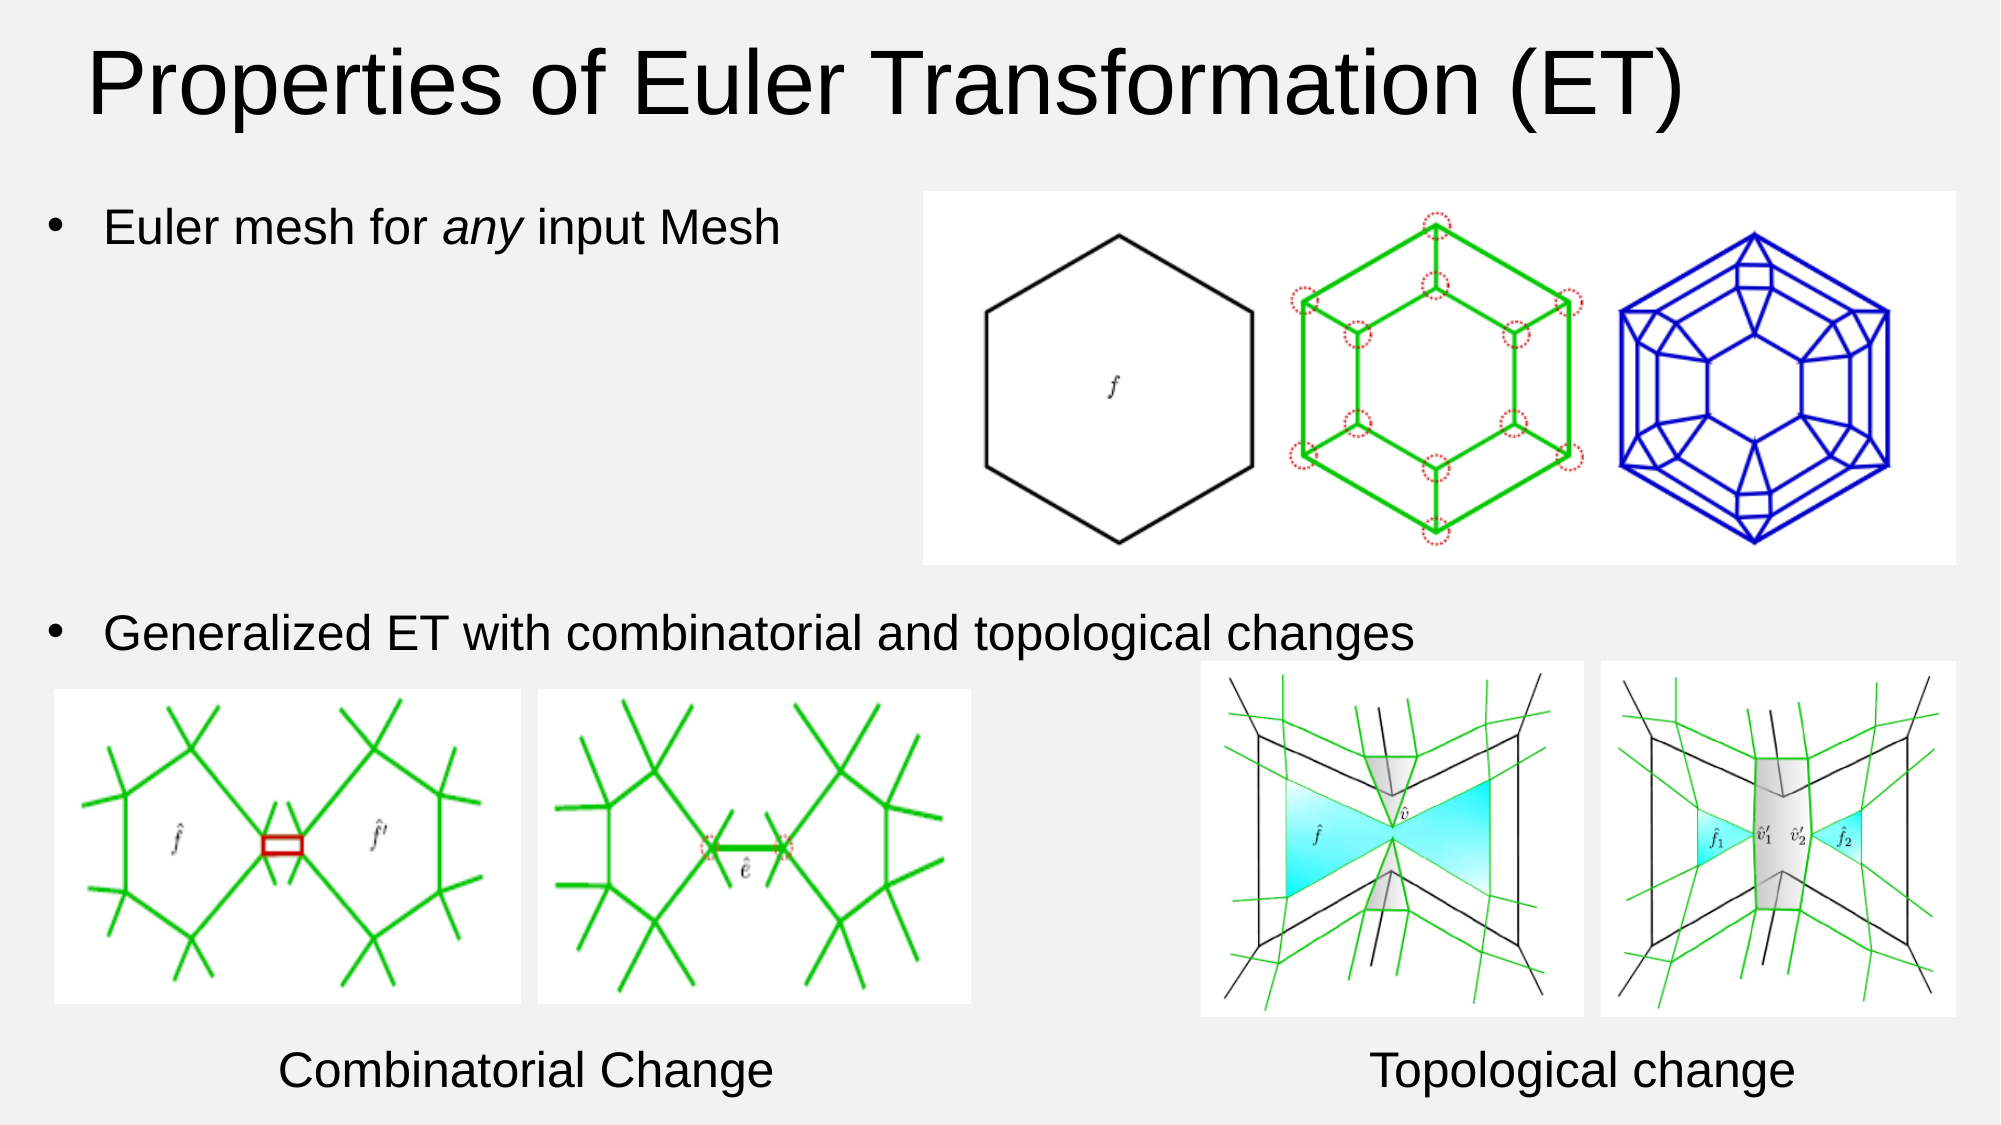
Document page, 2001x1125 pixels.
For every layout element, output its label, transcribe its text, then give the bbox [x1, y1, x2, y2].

text_box Combinatorial Change [263, 1030, 846, 1105]
picture [1201, 661, 1584, 1017]
picture [1601, 661, 1956, 1017]
title Properties of Euler Transformation (ET) [71, 41, 1758, 130]
picture [923, 191, 1956, 565]
picture [54, 689, 521, 1004]
text_box Generalized ET with combinatorial and topological changes [32, 592, 1735, 668]
text_box Topological change [1354, 1030, 1812, 1105]
text_box Euler mesh for any input Mesh [32, 186, 908, 262]
picture [538, 689, 971, 1004]
